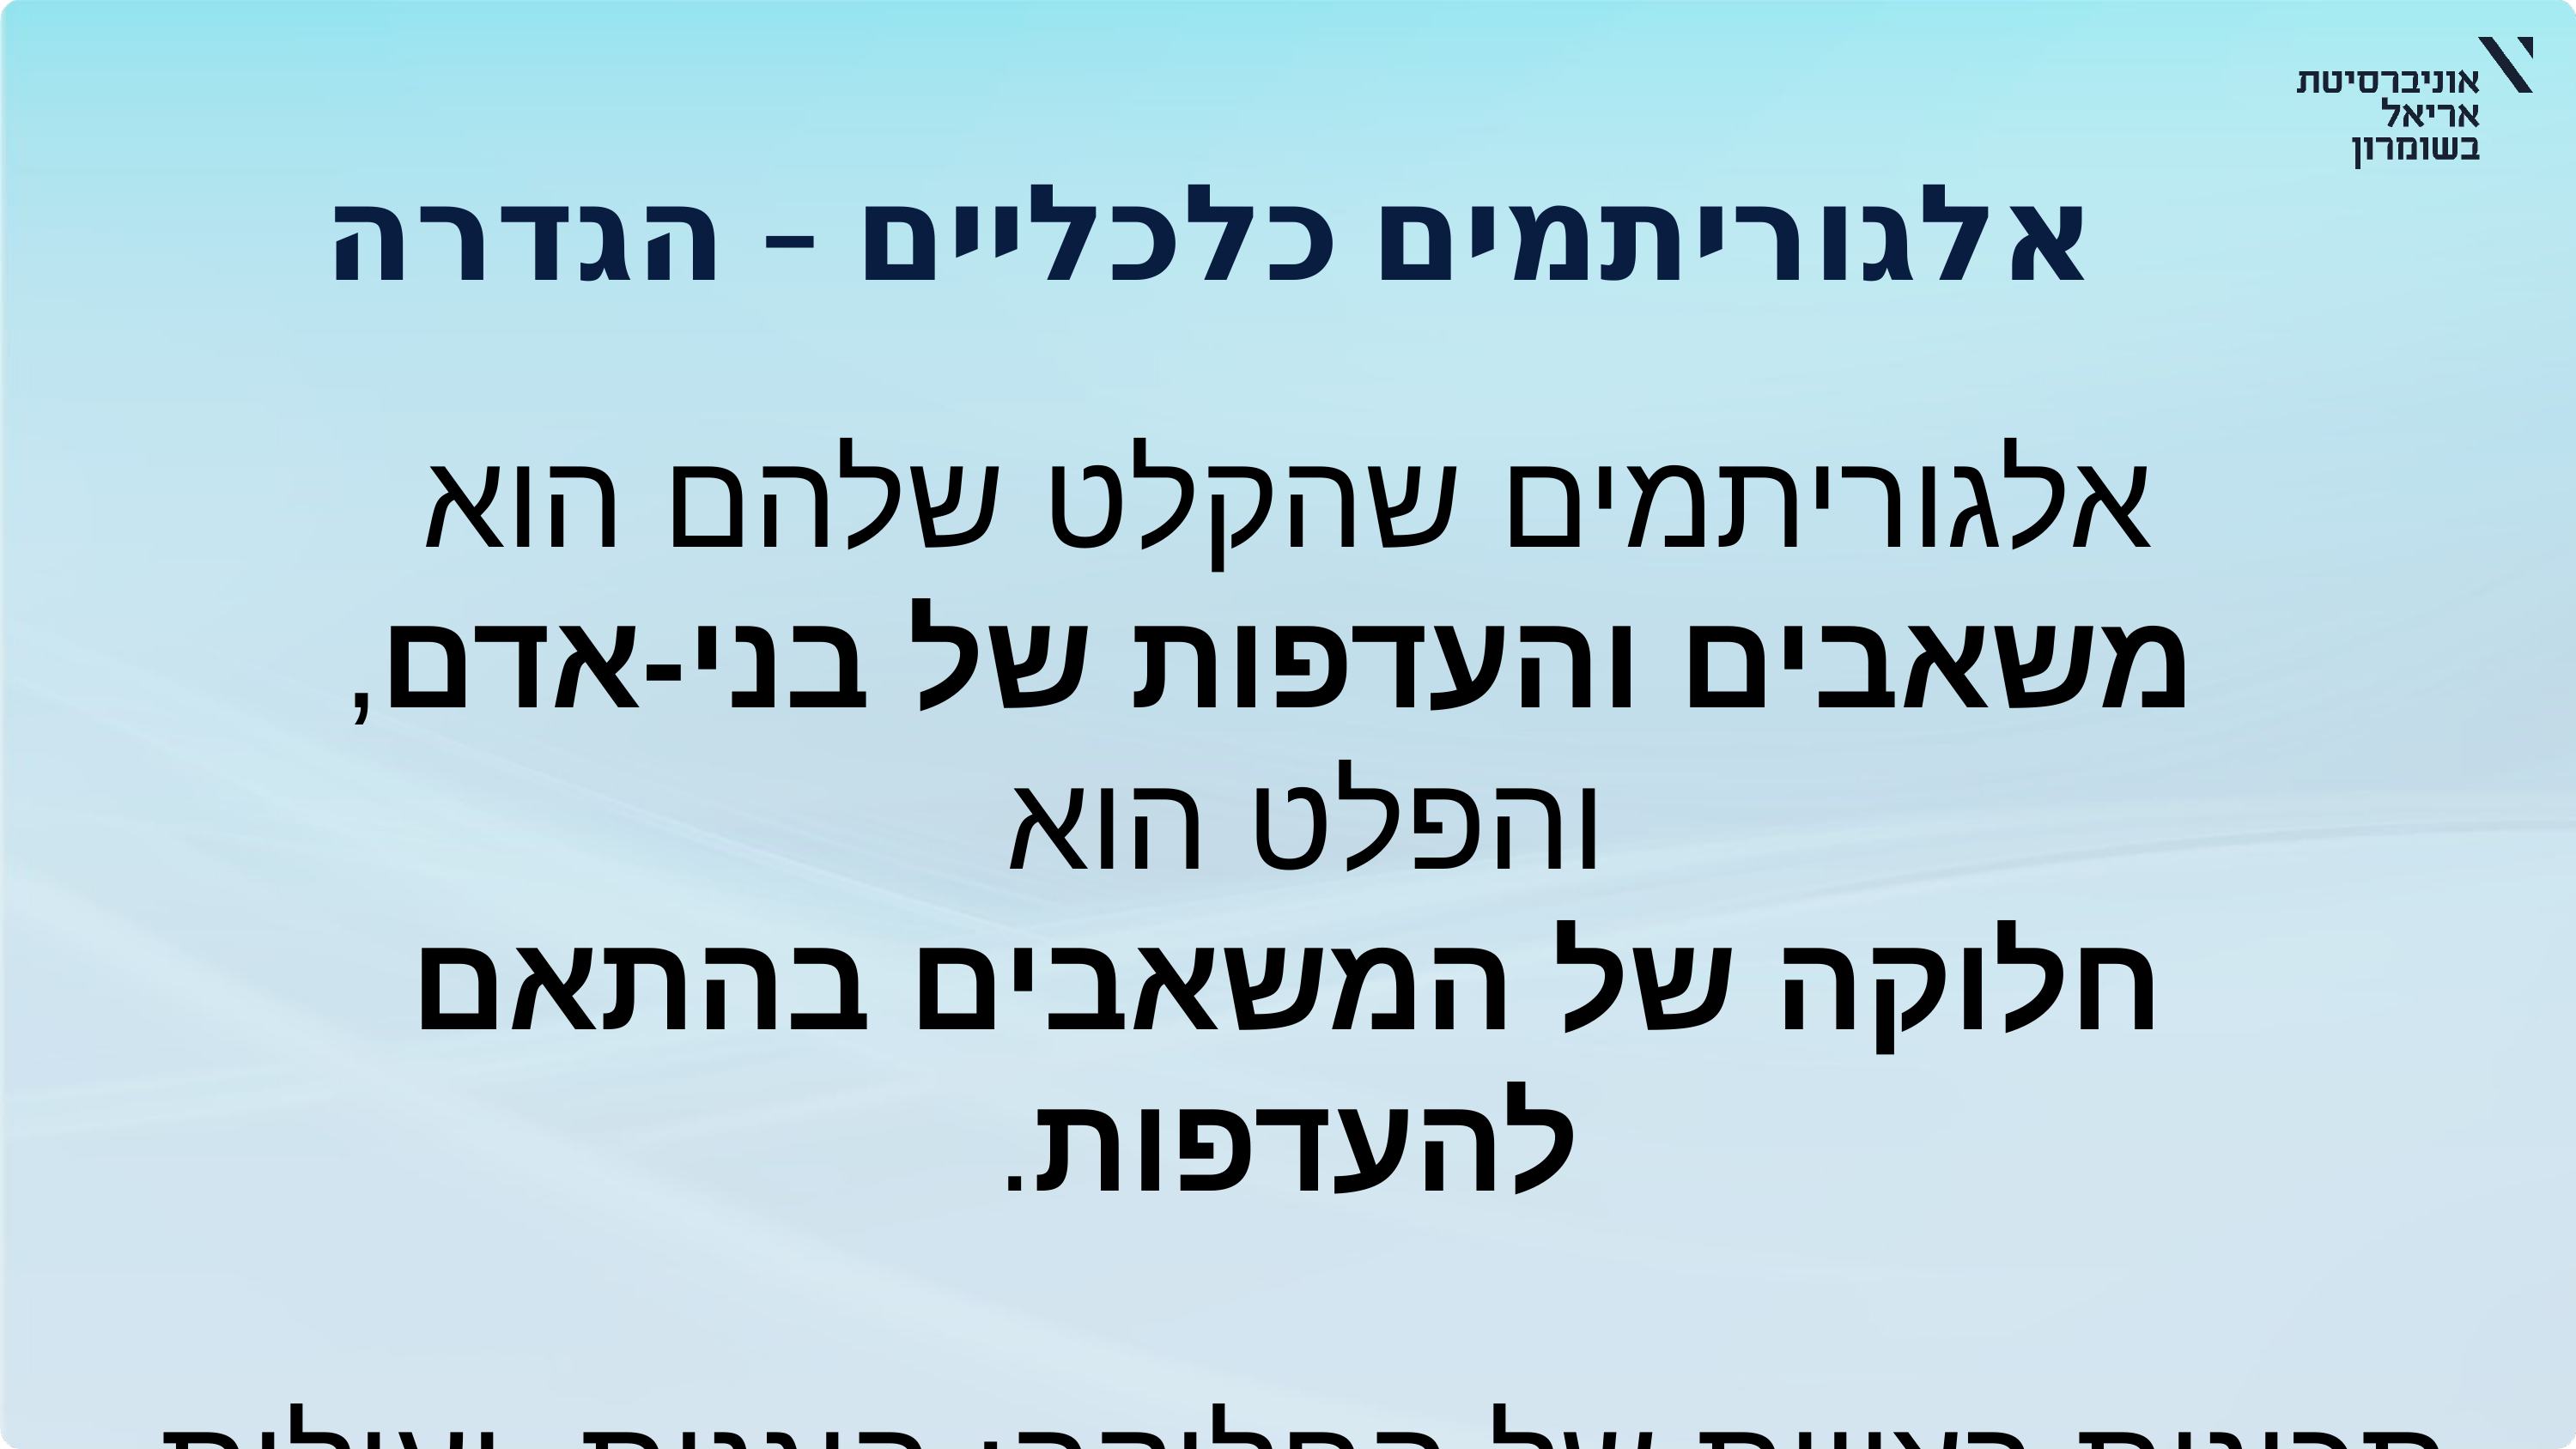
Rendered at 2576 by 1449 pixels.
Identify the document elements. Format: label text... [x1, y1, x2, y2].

picture [0, 0, 2576, 1449]
text_box אלגוריתמים שהקלט שלהם הוא משאבים והעדפות של בני-אדם, והפלט הוא חלוקה של המשאבים בהתאם להעדפות. תכונות רצויות של החלוקה: הוגנות, יעילות. [95, 406, 2481, 1449]
text_box אלגוריתמים כלכליים – הגדרה [124, 81, 2297, 307]
